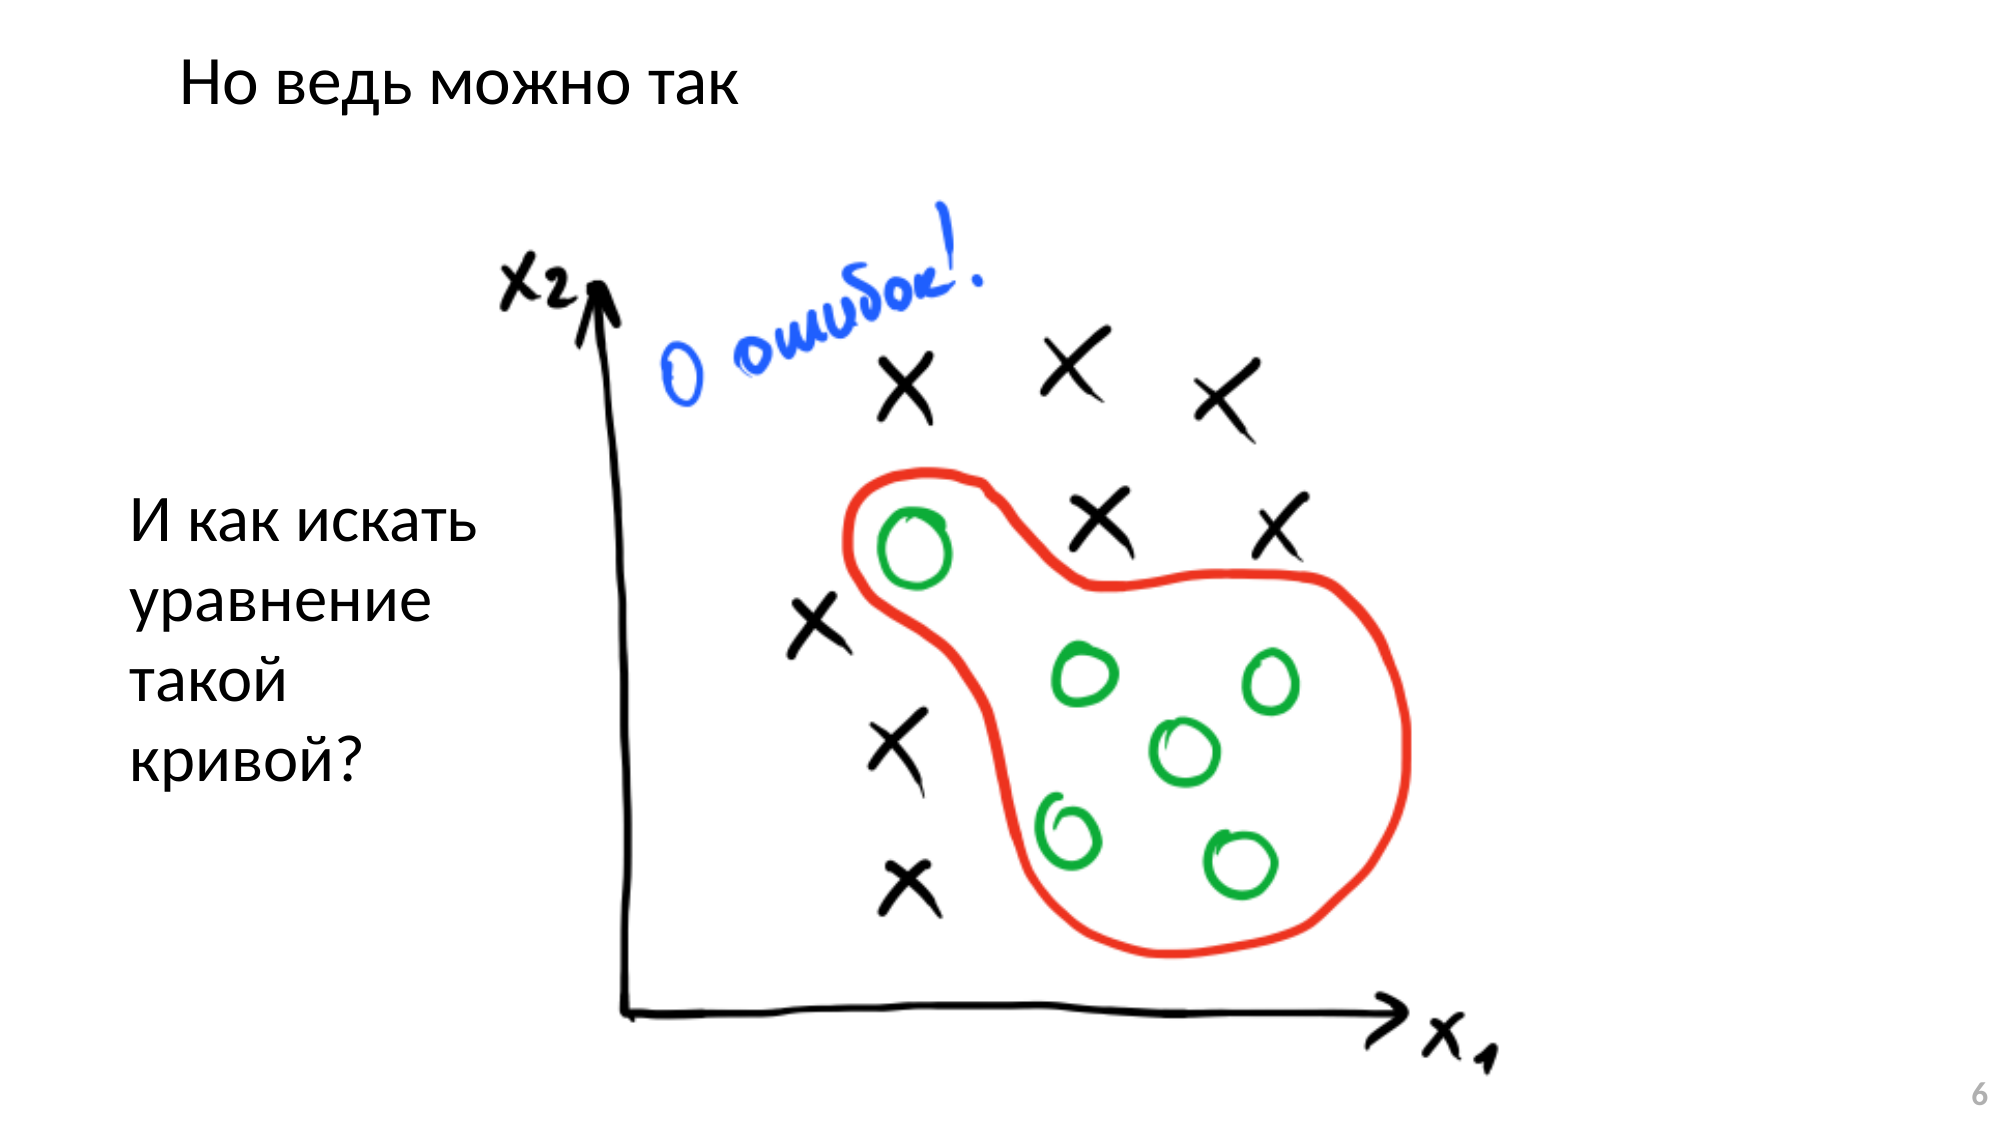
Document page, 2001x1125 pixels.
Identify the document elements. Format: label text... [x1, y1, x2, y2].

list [492, 194, 1503, 1085]
slide_number 6 [1939, 758, 1996, 1125]
text_box И как искать уравнение такой кривой? [114, 467, 492, 803]
title Но ведь можно так [164, 37, 1956, 127]
